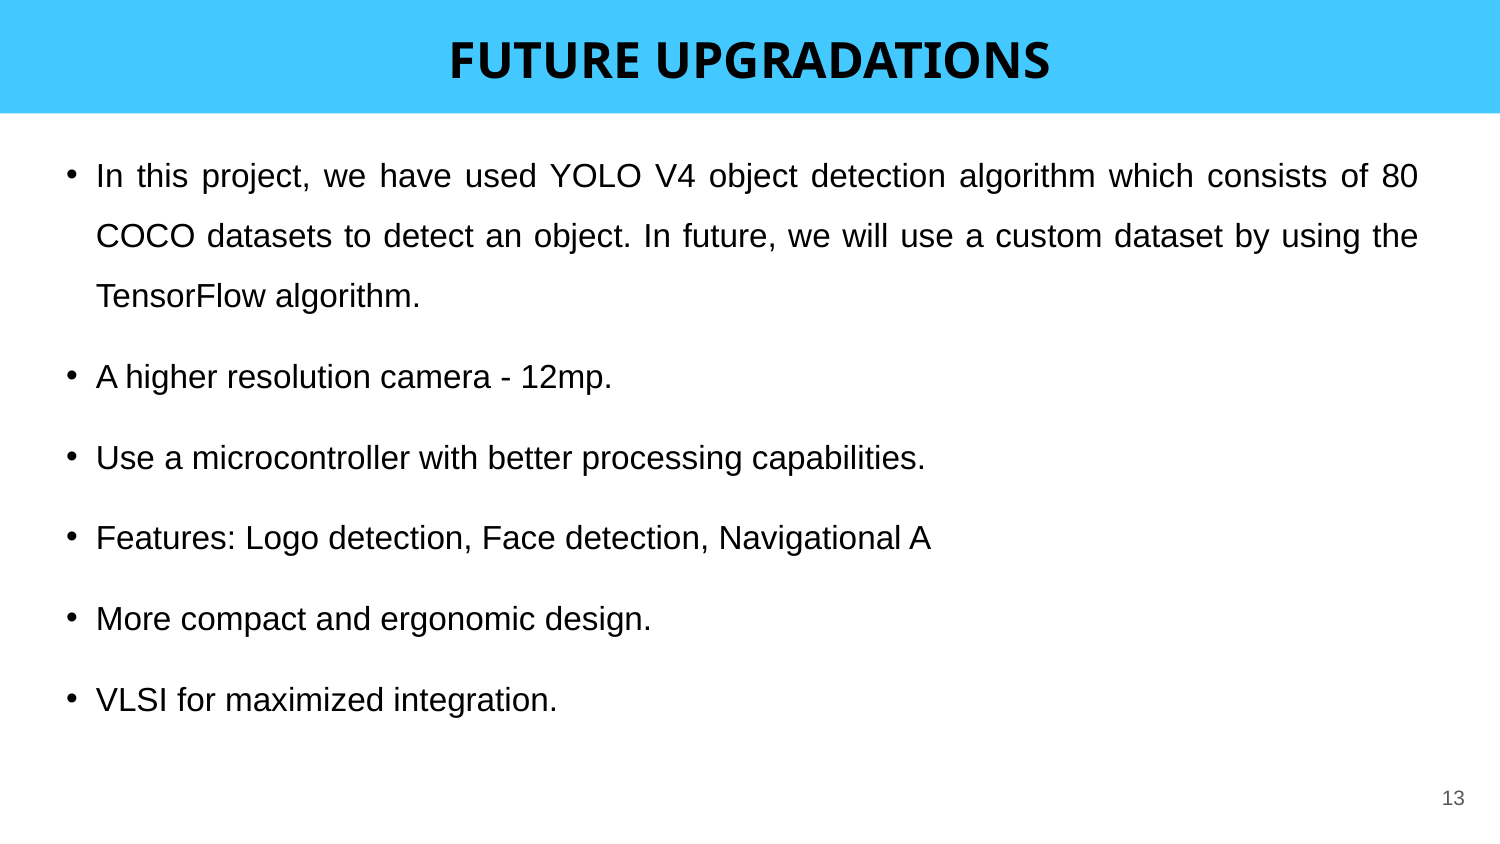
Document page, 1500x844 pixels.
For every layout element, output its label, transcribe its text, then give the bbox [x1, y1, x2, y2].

slide_number 13 [1389, 764, 1480, 830]
text_box FUTURE UPGRADATIONS [51, 13, 1449, 100]
text_box In this project, we have used YOLO V4 object detection algorithm which consists of 80 COCO datasets to detect an object. In future, we will use a custom dataset by using the TensorFlow algorithm. A higher resolution camera - 12mp. Use a microcontroller with better processing capabilities. Features: Logo detection, Face detection, Navigational A More compact and ergonomic design. VLSI for maximized integration. [51, 119, 1436, 761]
text_box [0, 0, 1500, 114]
